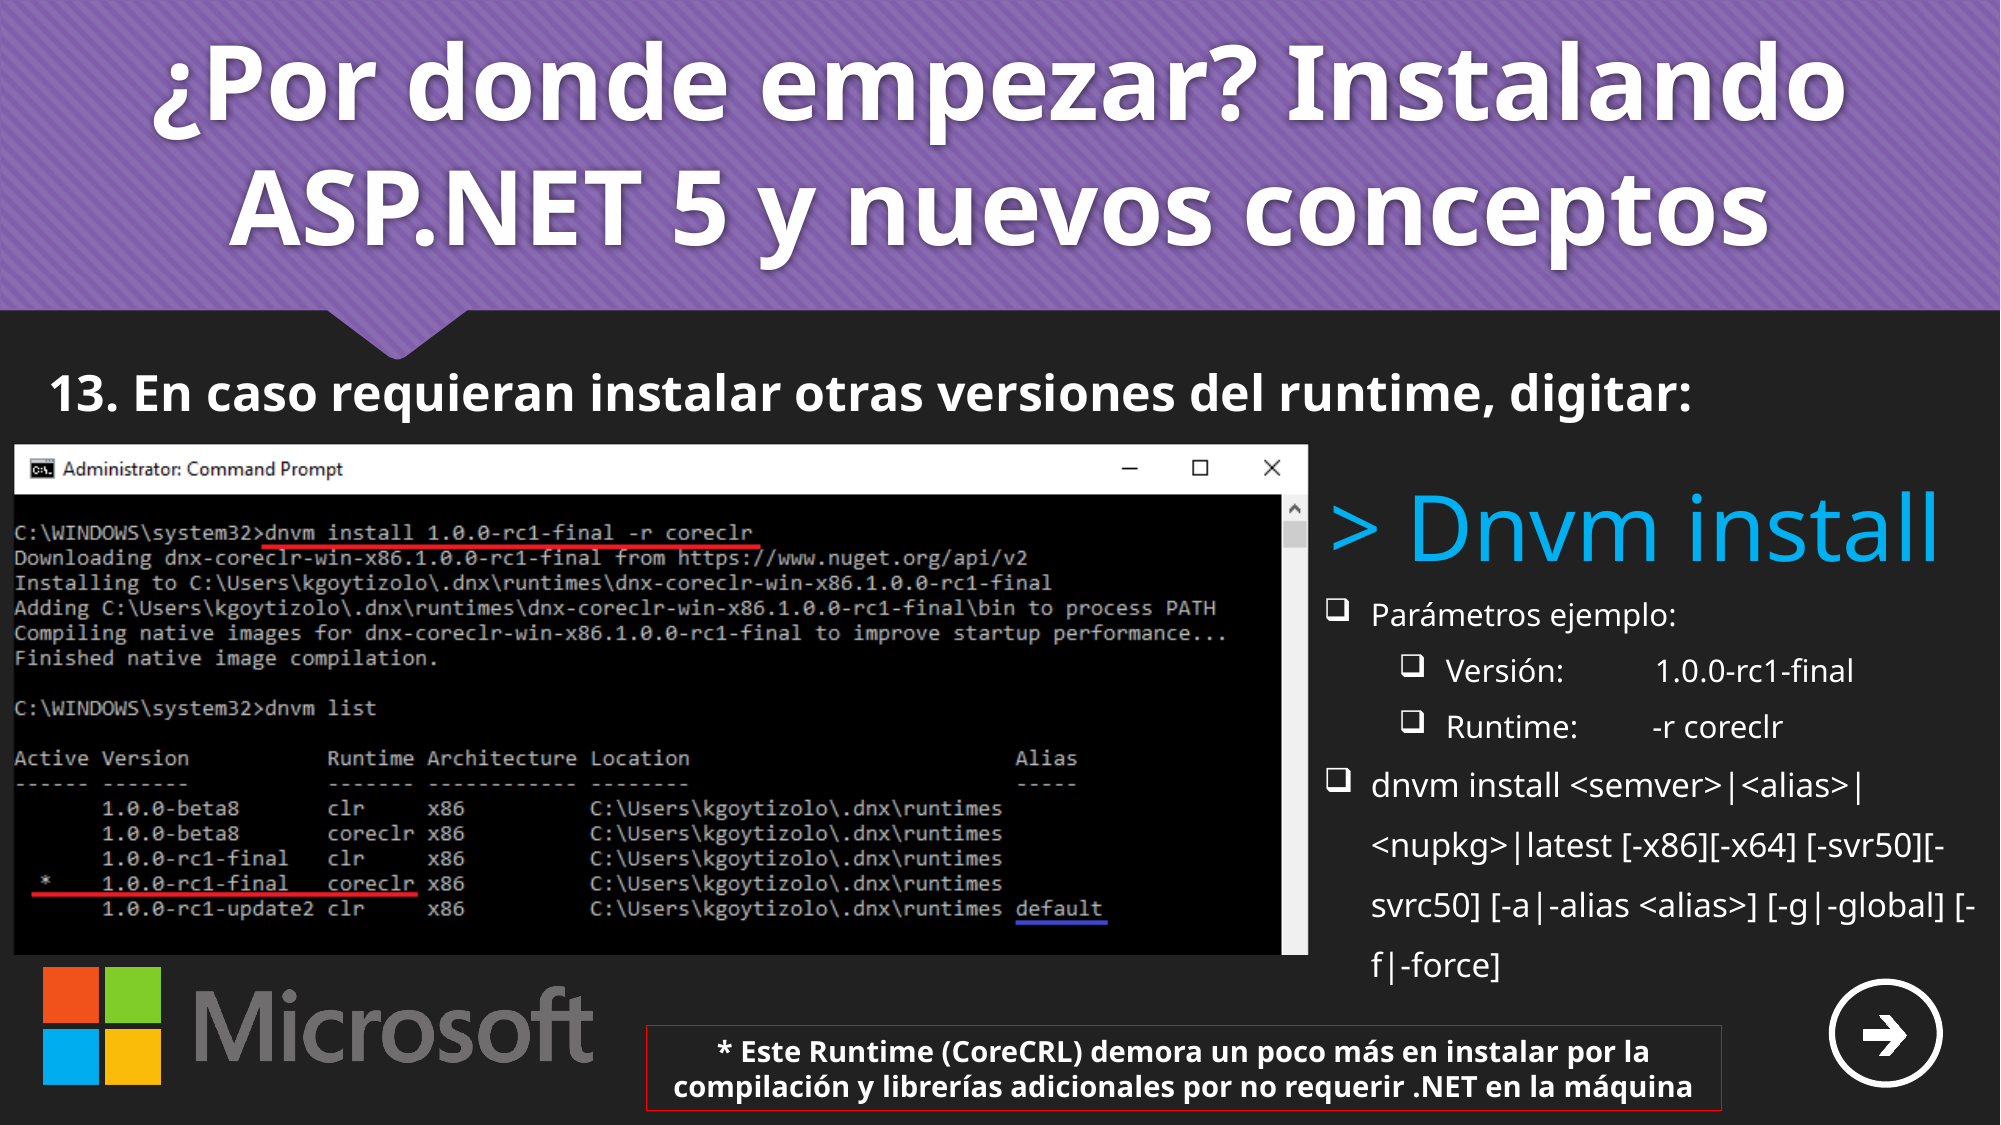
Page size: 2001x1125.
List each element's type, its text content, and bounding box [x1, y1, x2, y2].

text_box > Dnvm install [1240, 407, 1999, 568]
title ¿Por donde empezar? Instalando ASP.NET 5 y nuevos conceptos [133, 114, 1868, 274]
text_box Parámetros ejemplo: Versión: 1.0.0-rc1-final Runtime: -r coreclr dnvm install <semver>|<alias>|<nupkg>|latest [-x86][-x64] [-svr50][-svrc50] [-a|-alias <alias>] [-g|-global] [-f|-force] [1309, 568, 2000, 1067]
text_box 13. En caso requieran instalar otras versiones del runtime, digitar: [33, 354, 1940, 430]
text_box [1843, 1067, 1929, 1086]
picture [13, 443, 1310, 955]
text_box * Este Runtime (CoreCRL) demora un poco más en instalar por la compilación y librerías adicionales por no requerir .NET en la máquina [646, 1025, 1722, 1111]
picture [42, 967, 593, 1085]
